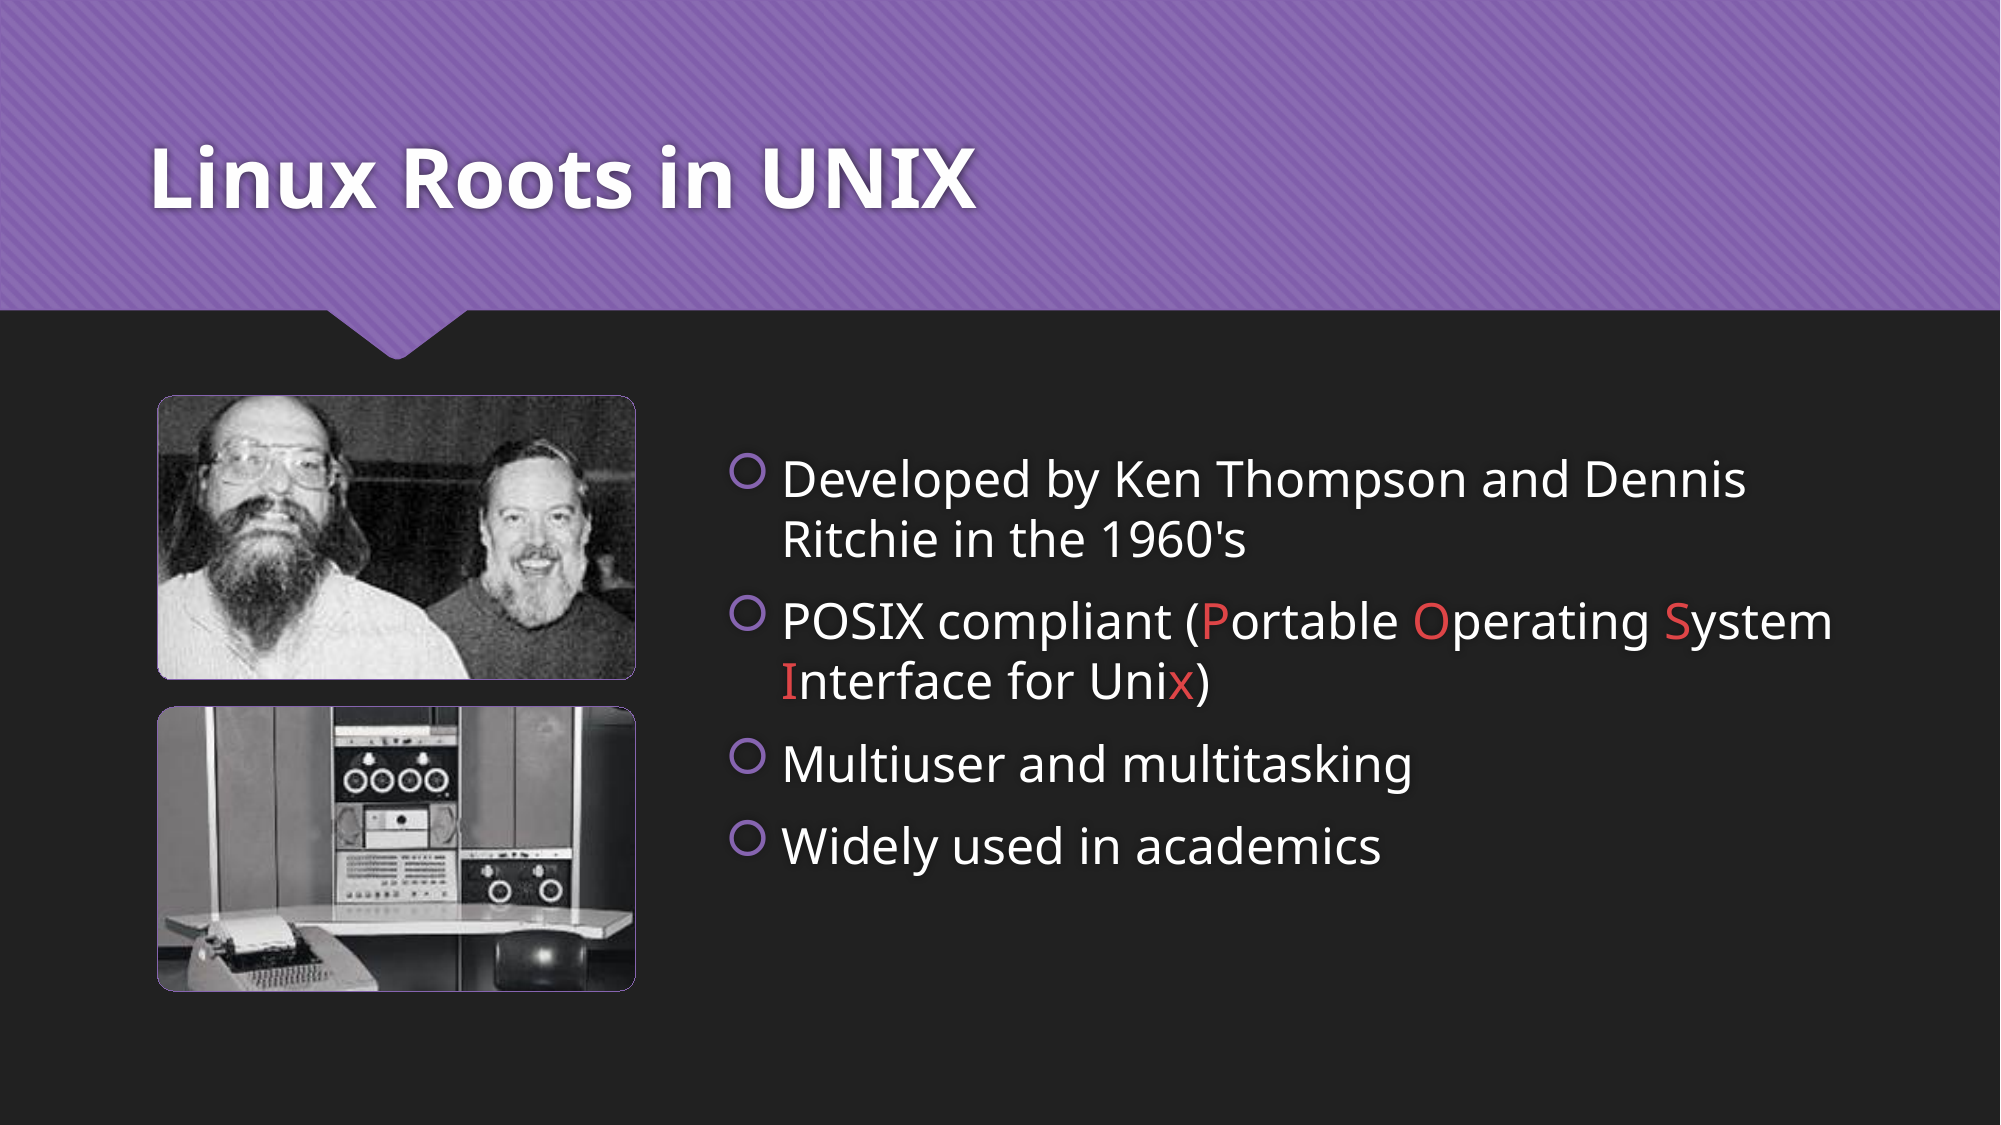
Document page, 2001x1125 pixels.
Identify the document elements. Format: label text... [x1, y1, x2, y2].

list Developed by Ken Thompson and Dennis Ritchie in the 1960's POSIX compliant (Portable Operating System Interface for Unix) Multiuser and multitasking Widely used in academics [710, 395, 1868, 992]
picture [157, 395, 636, 681]
title Linux Roots in UNIX [132, 73, 1868, 233]
picture [157, 706, 636, 992]
